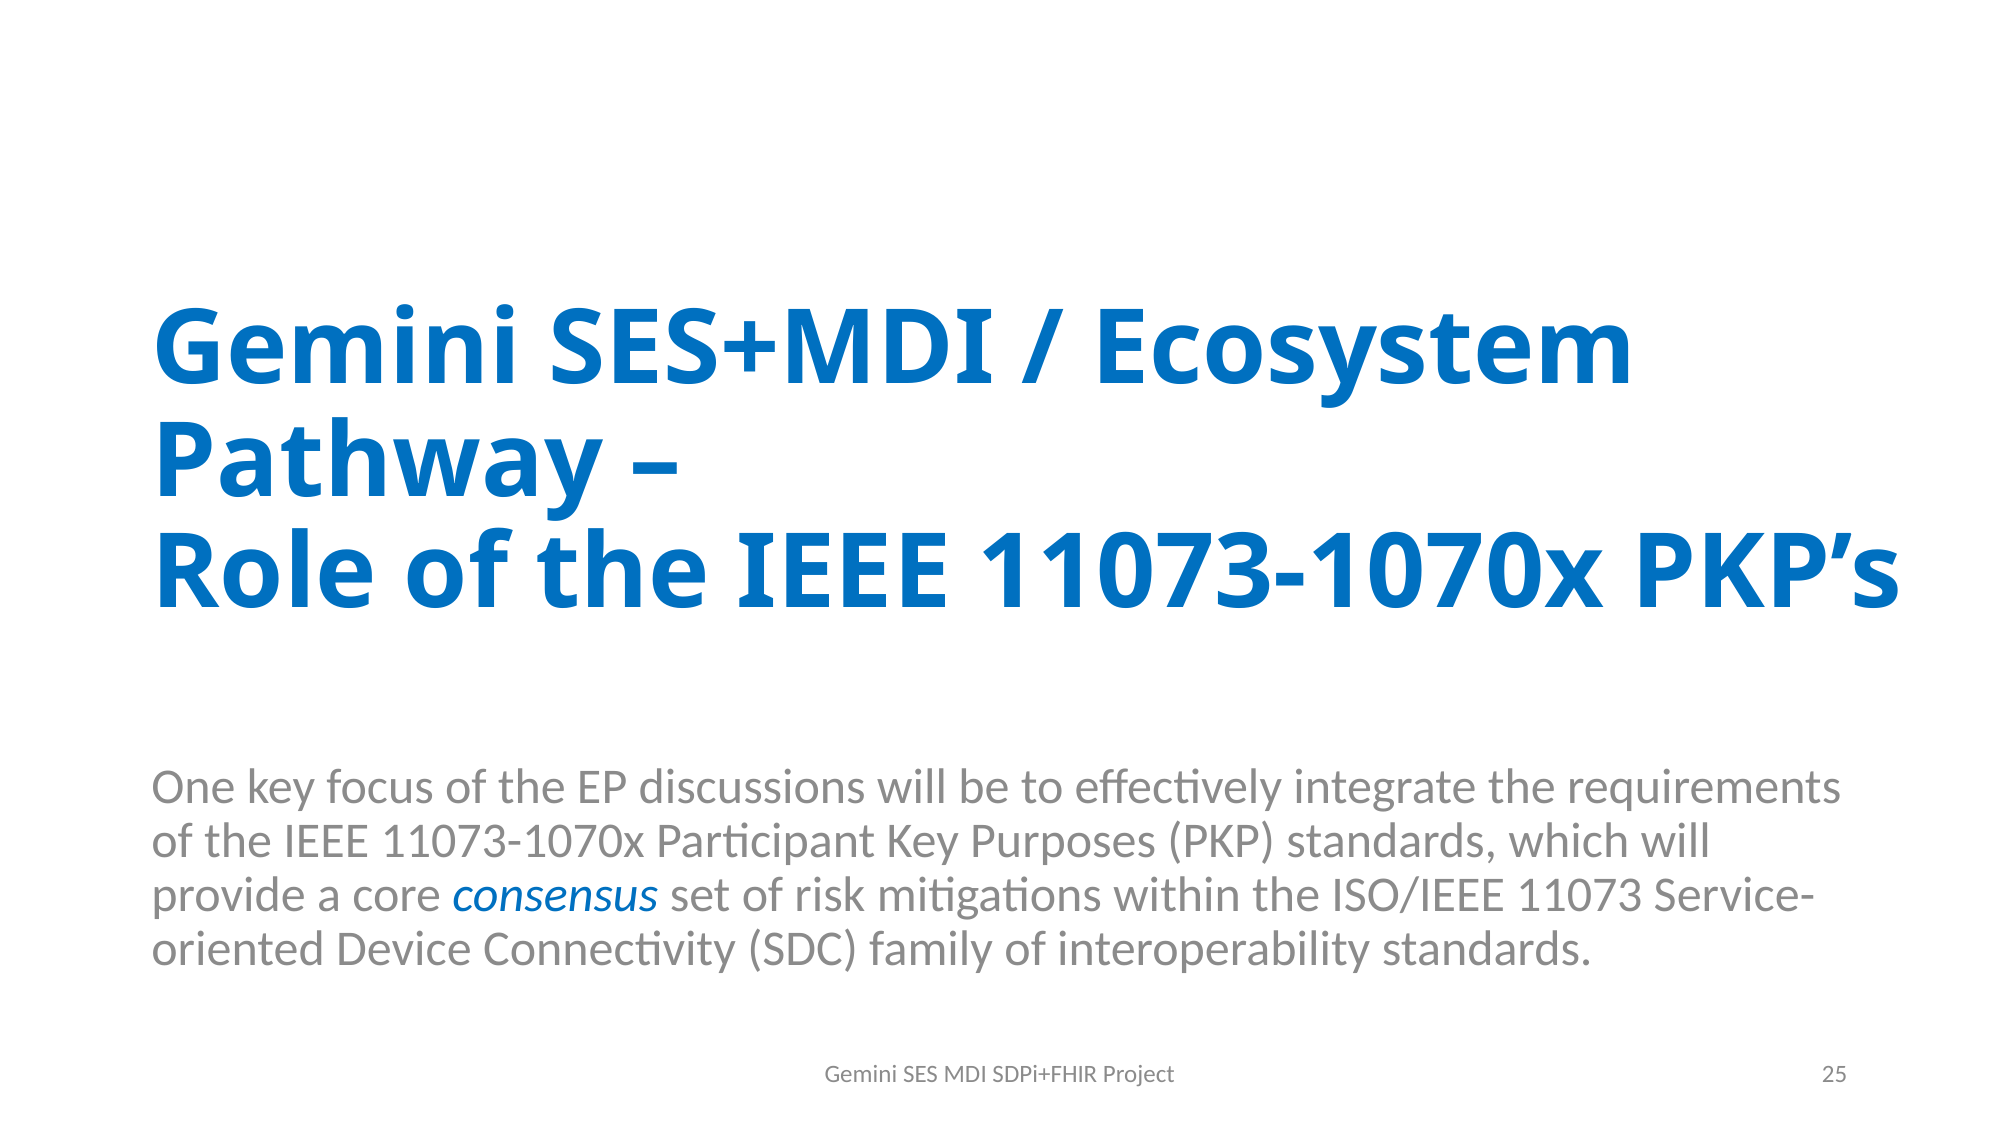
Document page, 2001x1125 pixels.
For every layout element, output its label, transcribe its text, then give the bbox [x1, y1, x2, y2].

list One key focus of the EP discussions will be to effectively integrate the requirements of the IEEE 11073-1070x Participant Key Purposes (PKP) standards, which will provide a core consensus set of risk mitigations within the ISO/IEEE 11073 Service-oriented Device Connectivity (SDC) family of interoperability standards. [136, 752, 1862, 999]
title Gemini SES+MDI / Ecosystem Pathway – Role of the IEEE 11073-1070x PKP’s [136, 280, 1943, 638]
slide_number 25 [1412, 1042, 1863, 1103]
footer Gemini SES MDI SDPi+FHIR Project [587, 1042, 1412, 1103]
